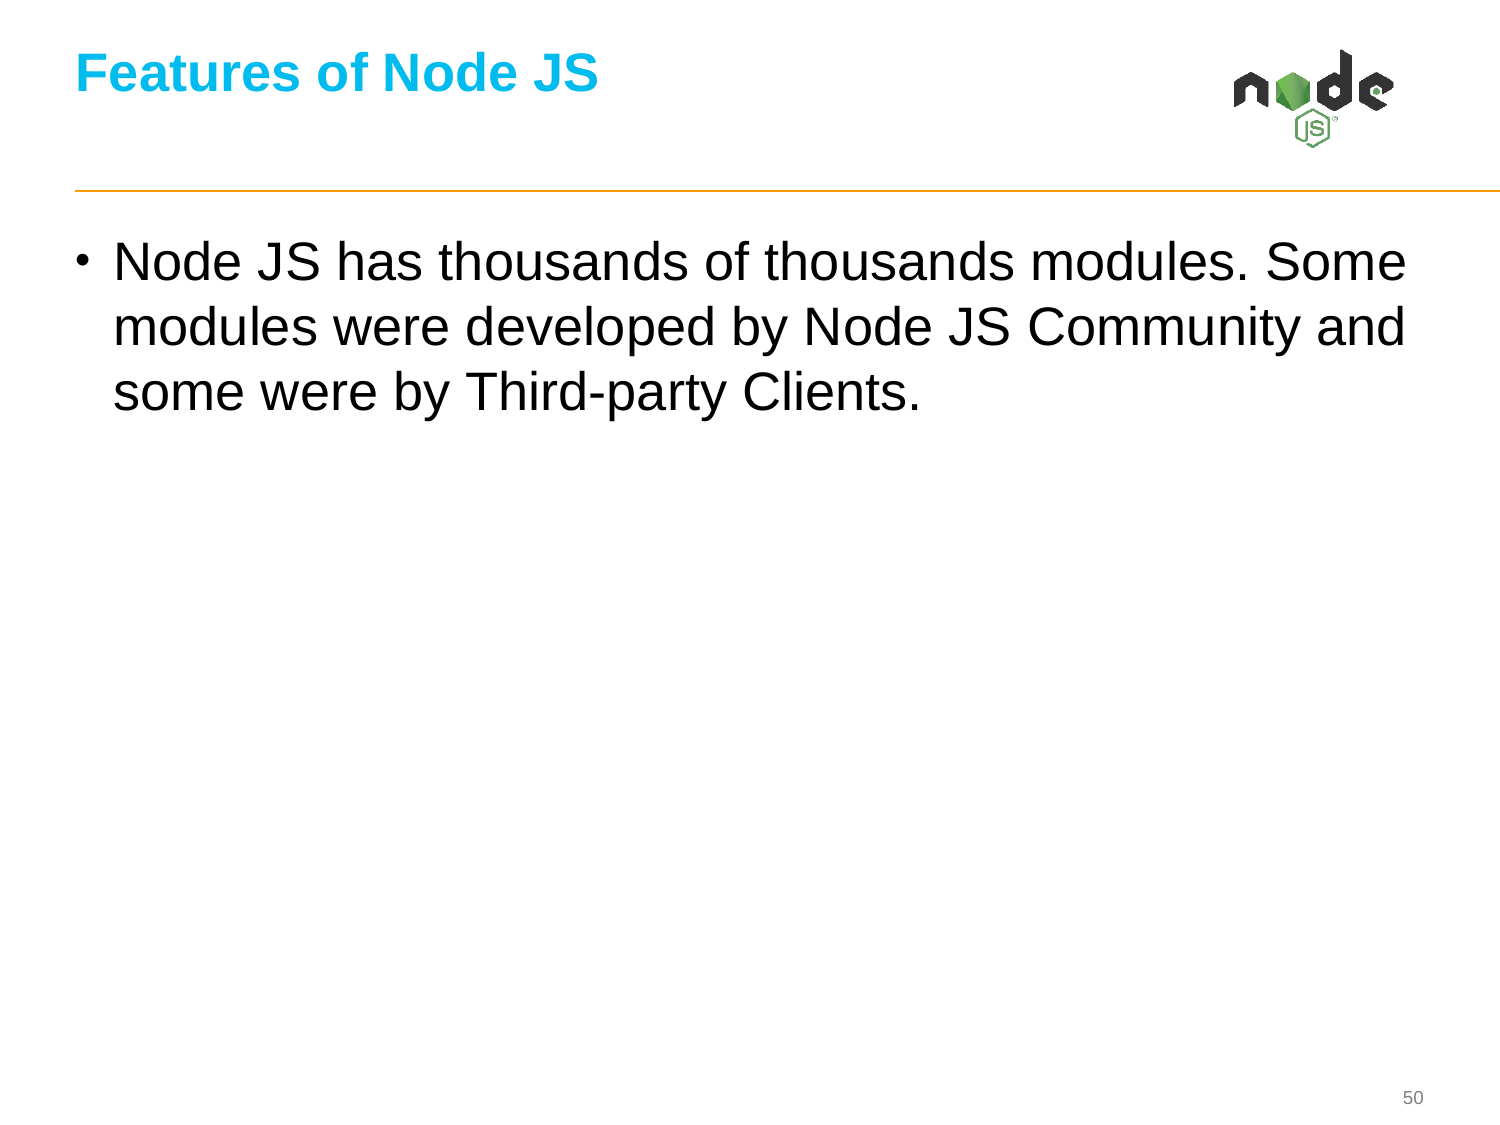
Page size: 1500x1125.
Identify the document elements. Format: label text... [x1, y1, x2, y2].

title Features of Node JS [75, 27, 1422, 157]
list Node JS has thousands of thousands modules. Some modules were developed by Node JS Community and some were by Third-party Clients. [75, 226, 1425, 1053]
